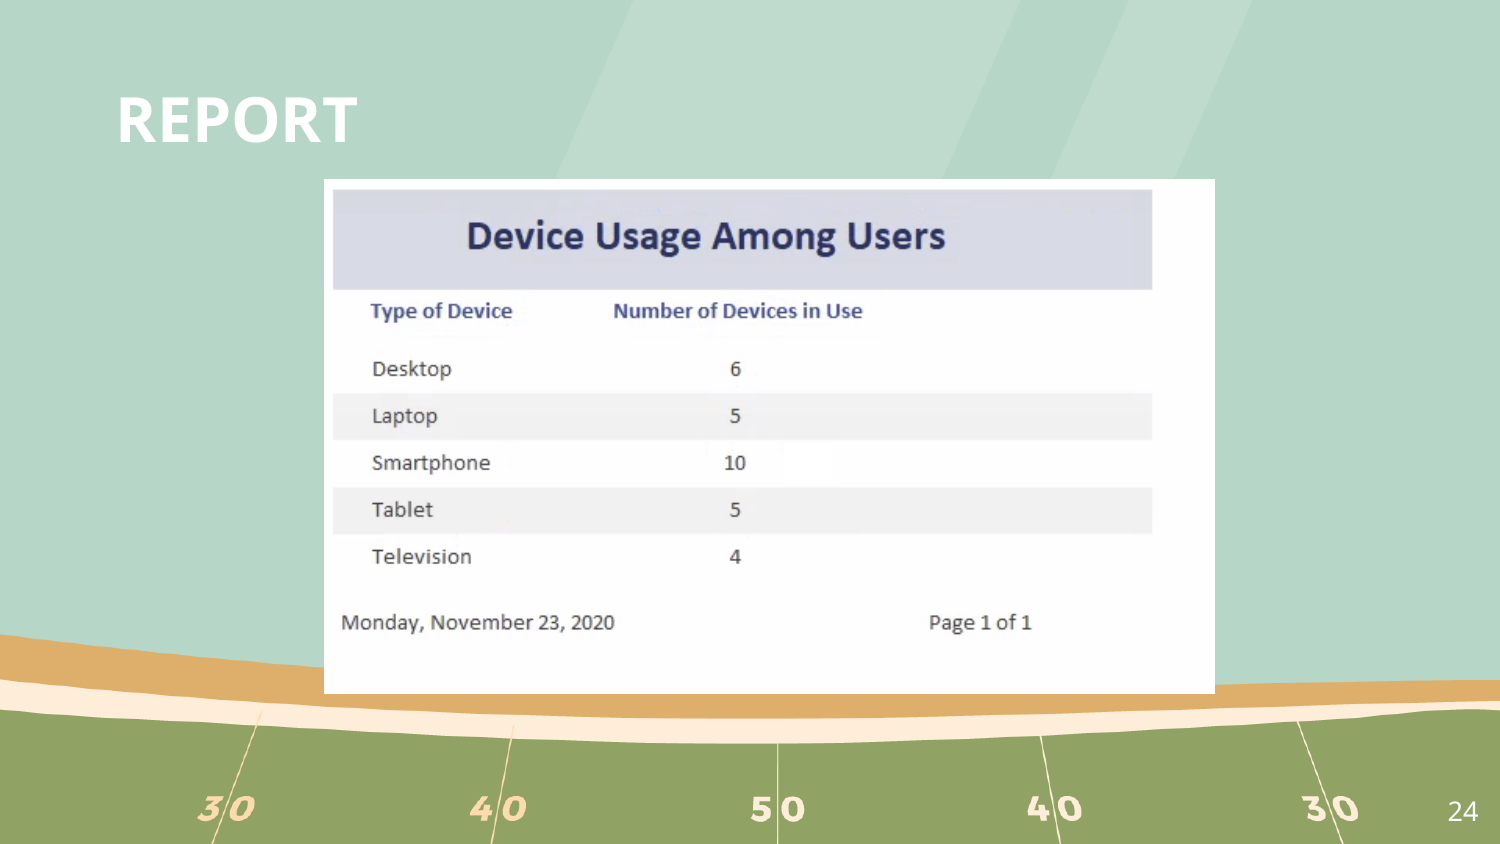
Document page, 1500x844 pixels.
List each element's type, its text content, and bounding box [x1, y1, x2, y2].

title REPORT [100, 64, 471, 159]
picture [0, 0, 1500, 844]
slide_number ‹#› [1403, 779, 1494, 844]
